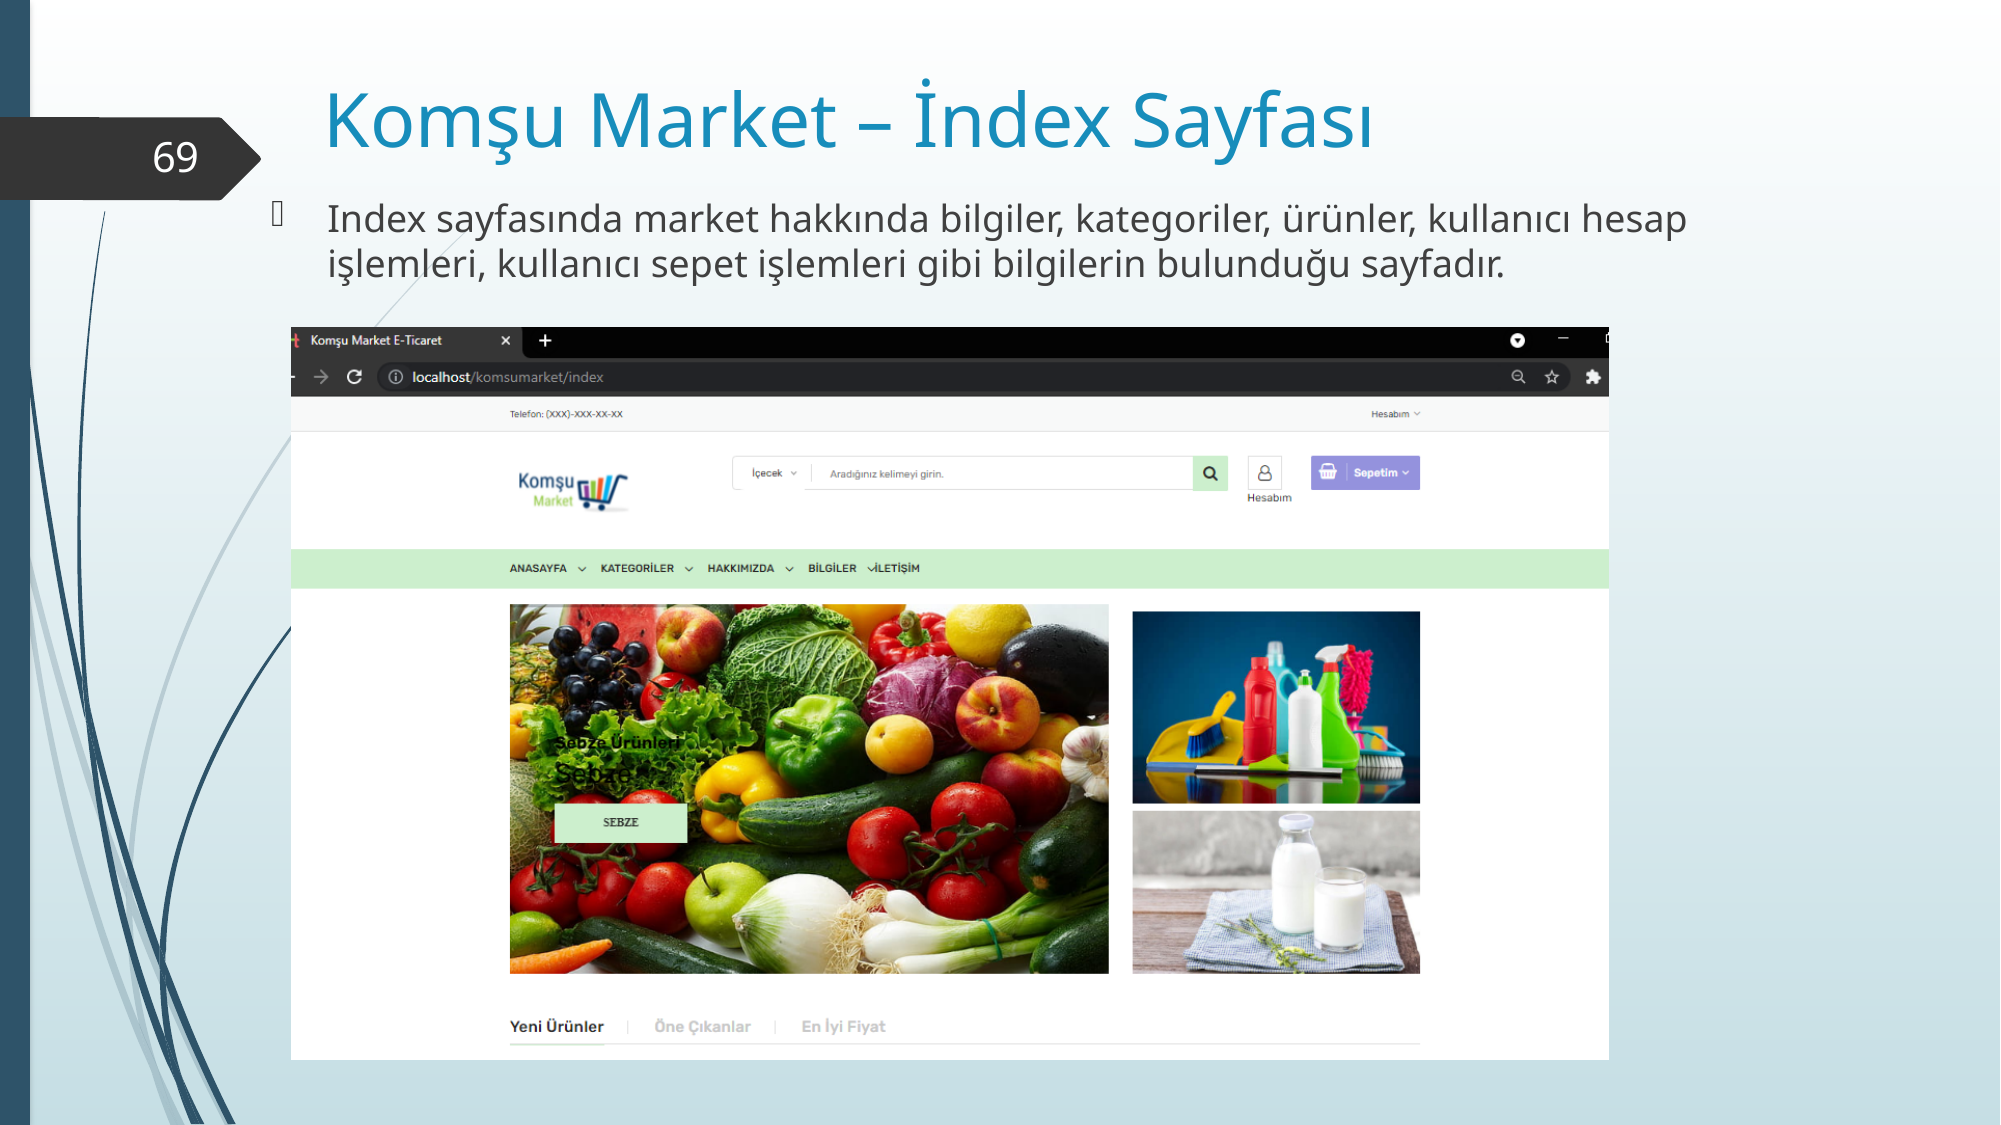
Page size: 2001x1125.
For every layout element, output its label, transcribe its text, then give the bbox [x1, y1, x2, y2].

title Komşu Market – İndex Sayfası [308, 64, 1771, 187]
slide_number 69 [87, 129, 216, 190]
picture [290, 327, 1609, 1060]
list Index sayfasında market hakkında bilgiler, kategoriler, ürünler, kullanıcı hesap işlemleri, kullanıcı sepet işlemleri gibi bilgilerin bulunduğu sayfadır. [256, 187, 1796, 328]
